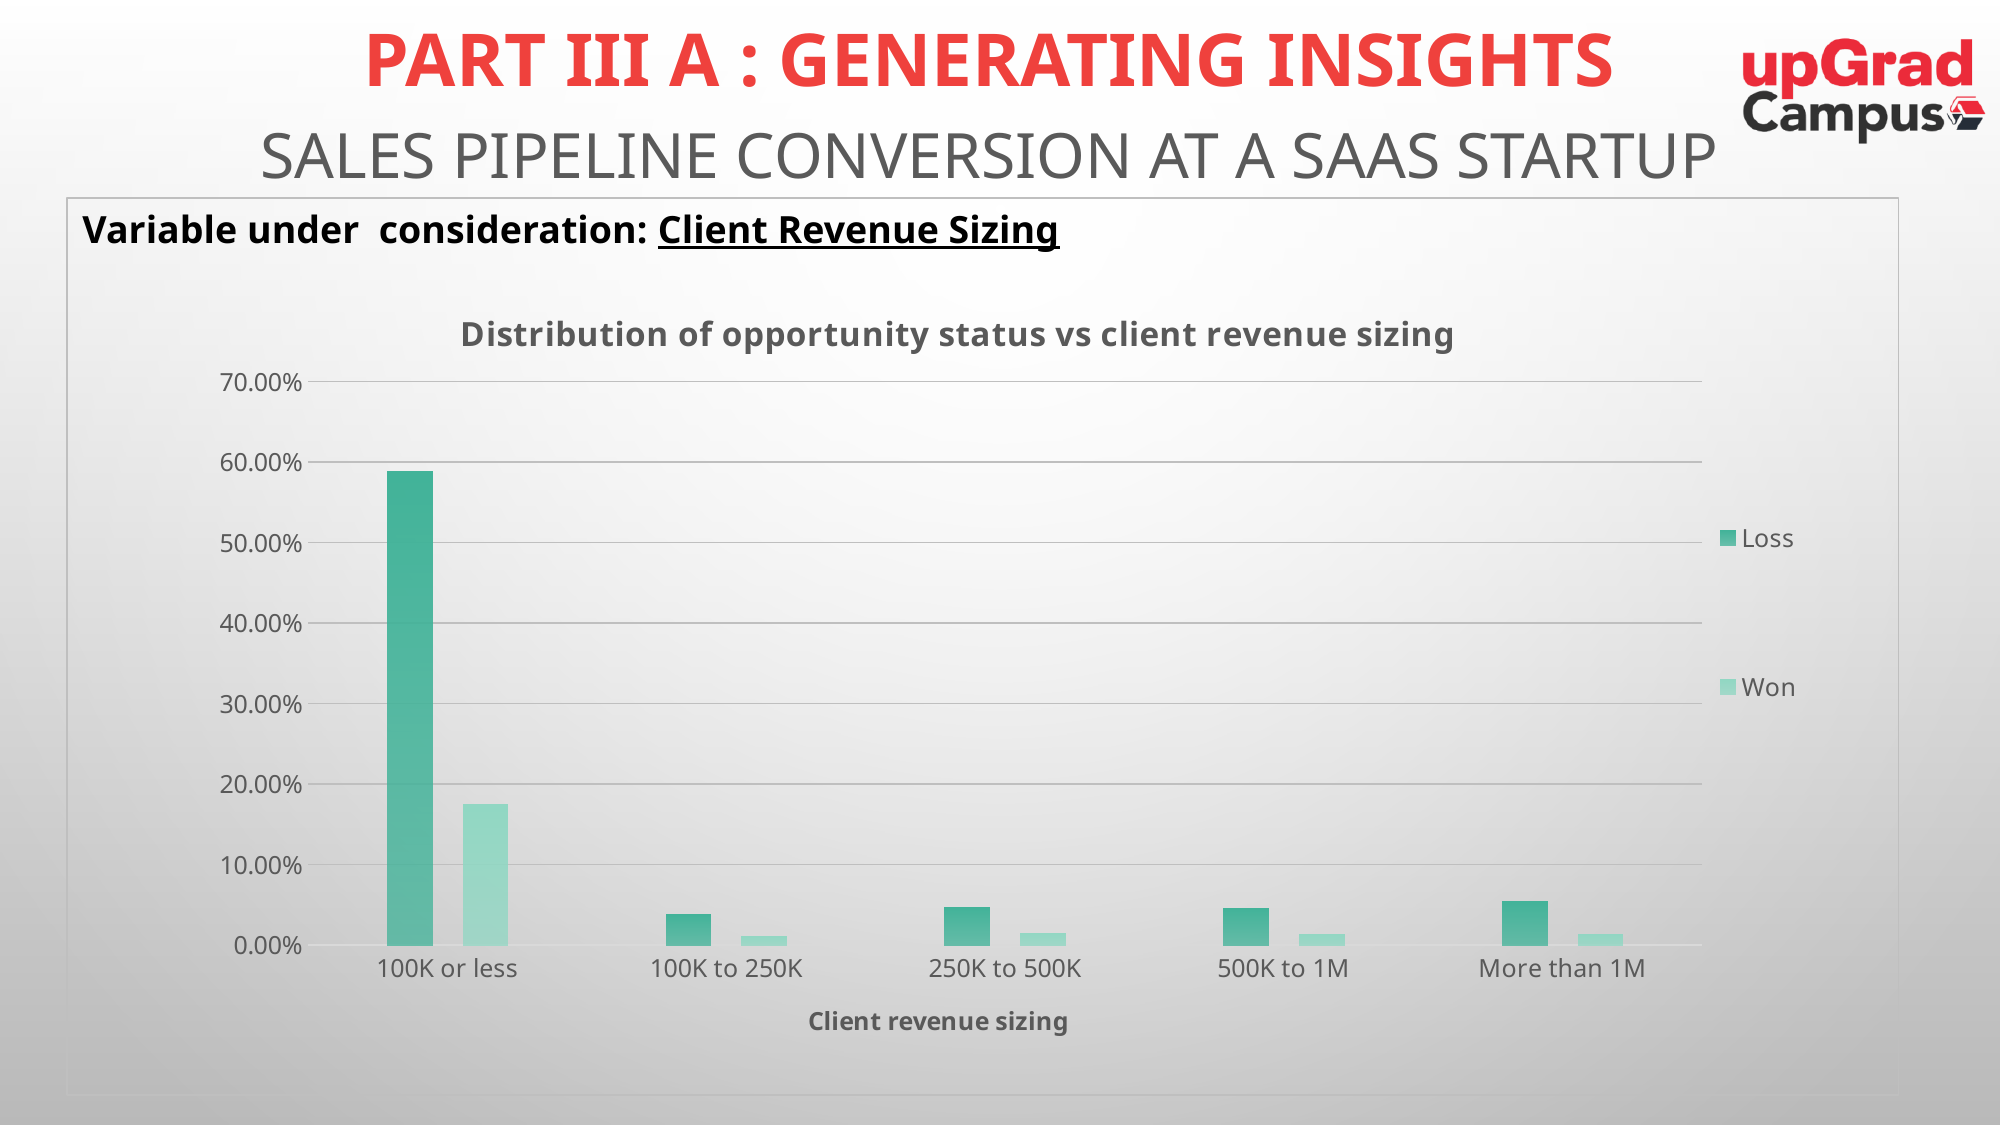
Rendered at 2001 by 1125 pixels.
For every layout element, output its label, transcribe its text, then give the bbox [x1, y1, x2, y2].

text_box Variable under consideration: Client Revenue Sizing [67, 198, 1899, 1096]
picture [0, 0, 2000, 1125]
title PART III A : Generating Insights Sales Pipeline Conversion at a SaaS Startup [165, 17, 1815, 198]
chart [101, 278, 1816, 1066]
